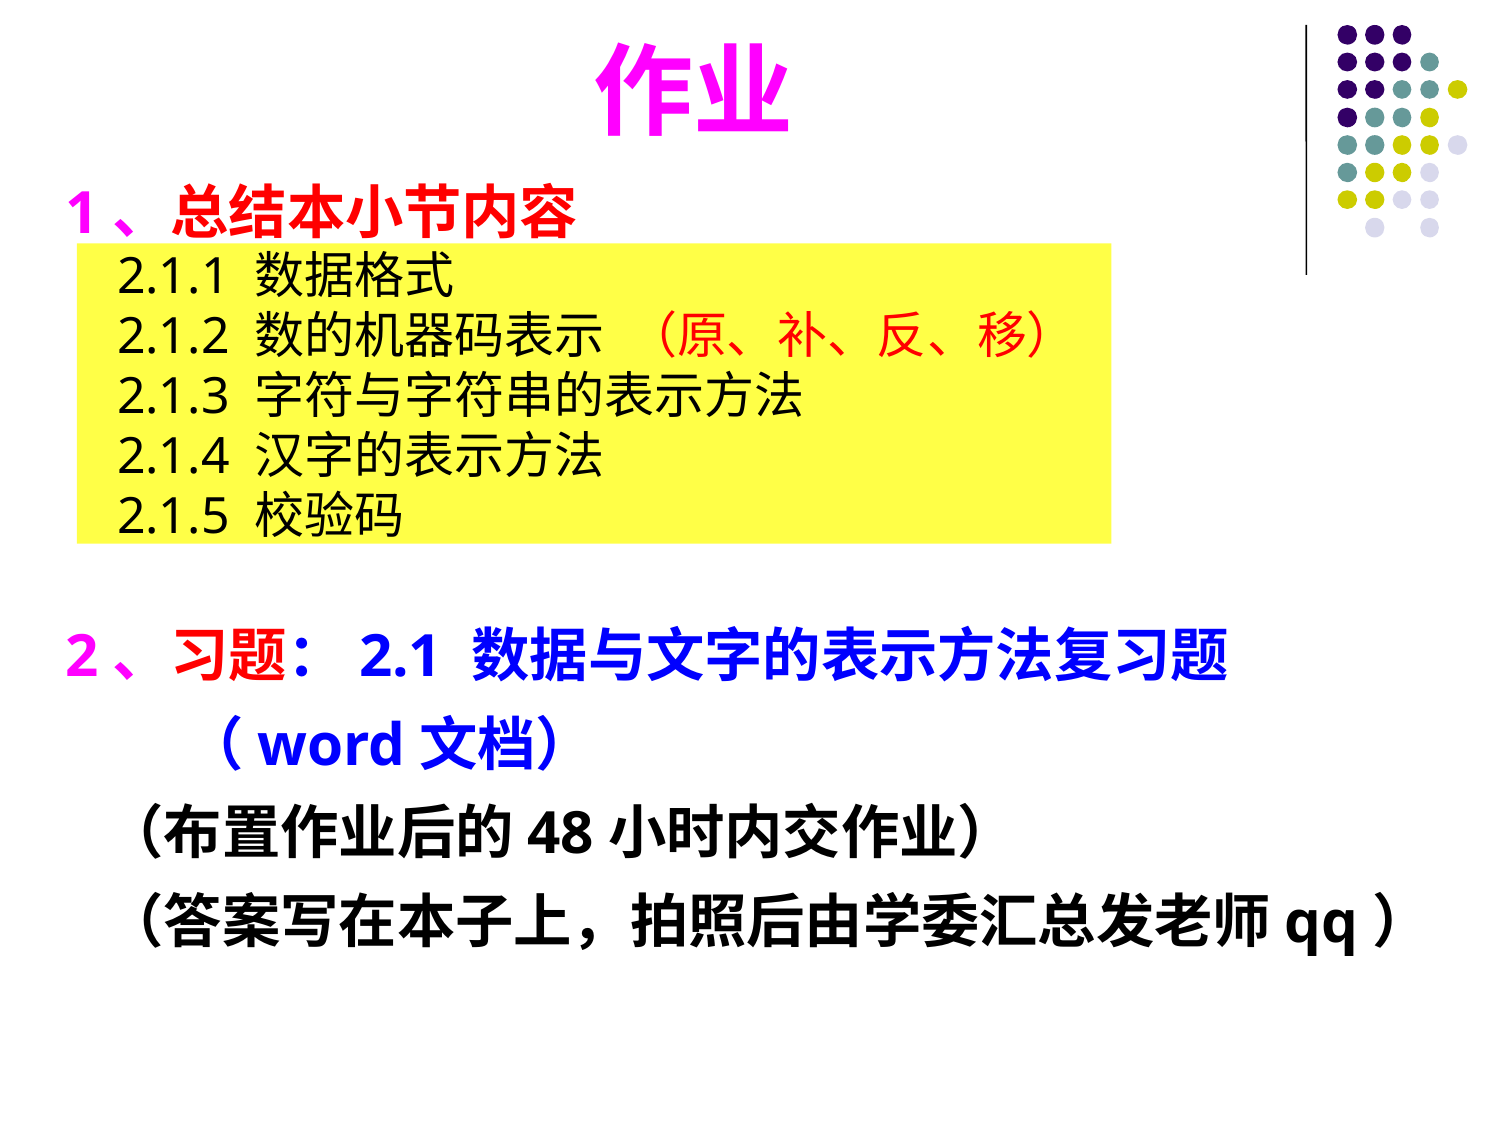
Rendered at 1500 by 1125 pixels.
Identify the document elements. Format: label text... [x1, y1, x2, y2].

text_box 2.1.1 数据格式 2.1.2 数的机器码表示 （原、补、反、移） 2.1.3 字符与字符串的表示方法 2.1.4 汉字的表示方法 2.1.5 校验码 [76, 243, 1112, 544]
list 1、总结本小节内容 2、习题：2.1 数据与文字的表示方法复习题 （word文档） （布置作业后的48小时内交作业） （答案写在本子上，拍照后由学委汇总发老师qq） [50, 160, 1449, 885]
title 作业 [74, 19, 1313, 160]
